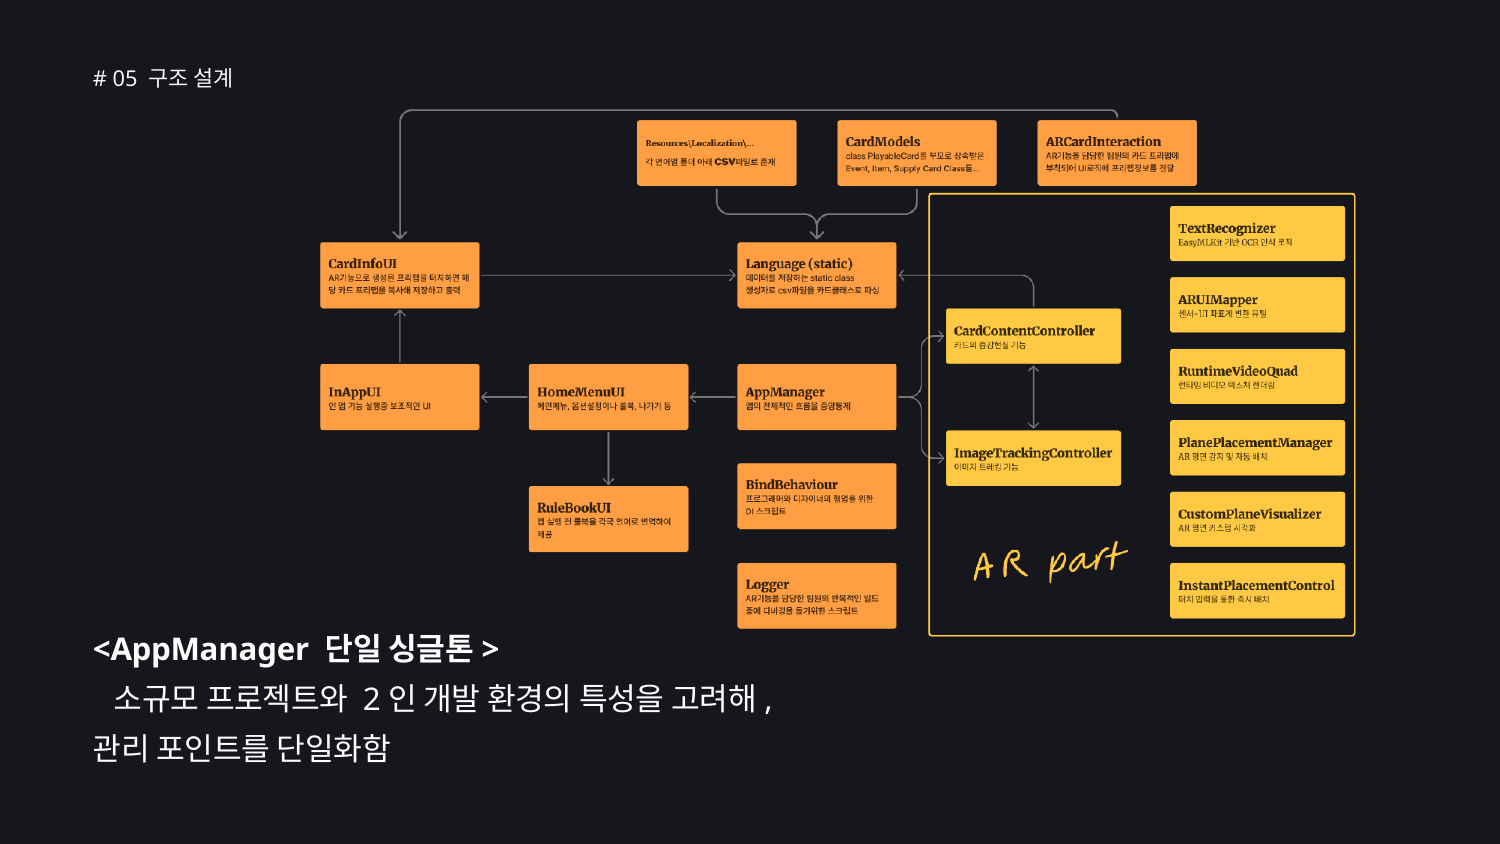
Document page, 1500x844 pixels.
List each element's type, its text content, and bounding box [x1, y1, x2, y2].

text_box # 05 구조 설계 [78, 62, 253, 91]
text_box <AppManager 단일 싱글톤> 소규모 프로젝트와 2인 개발 환경의 특성을 고려해, 관리 포인트를 단일화함 [78, 616, 807, 767]
picture [253, 42, 1423, 704]
